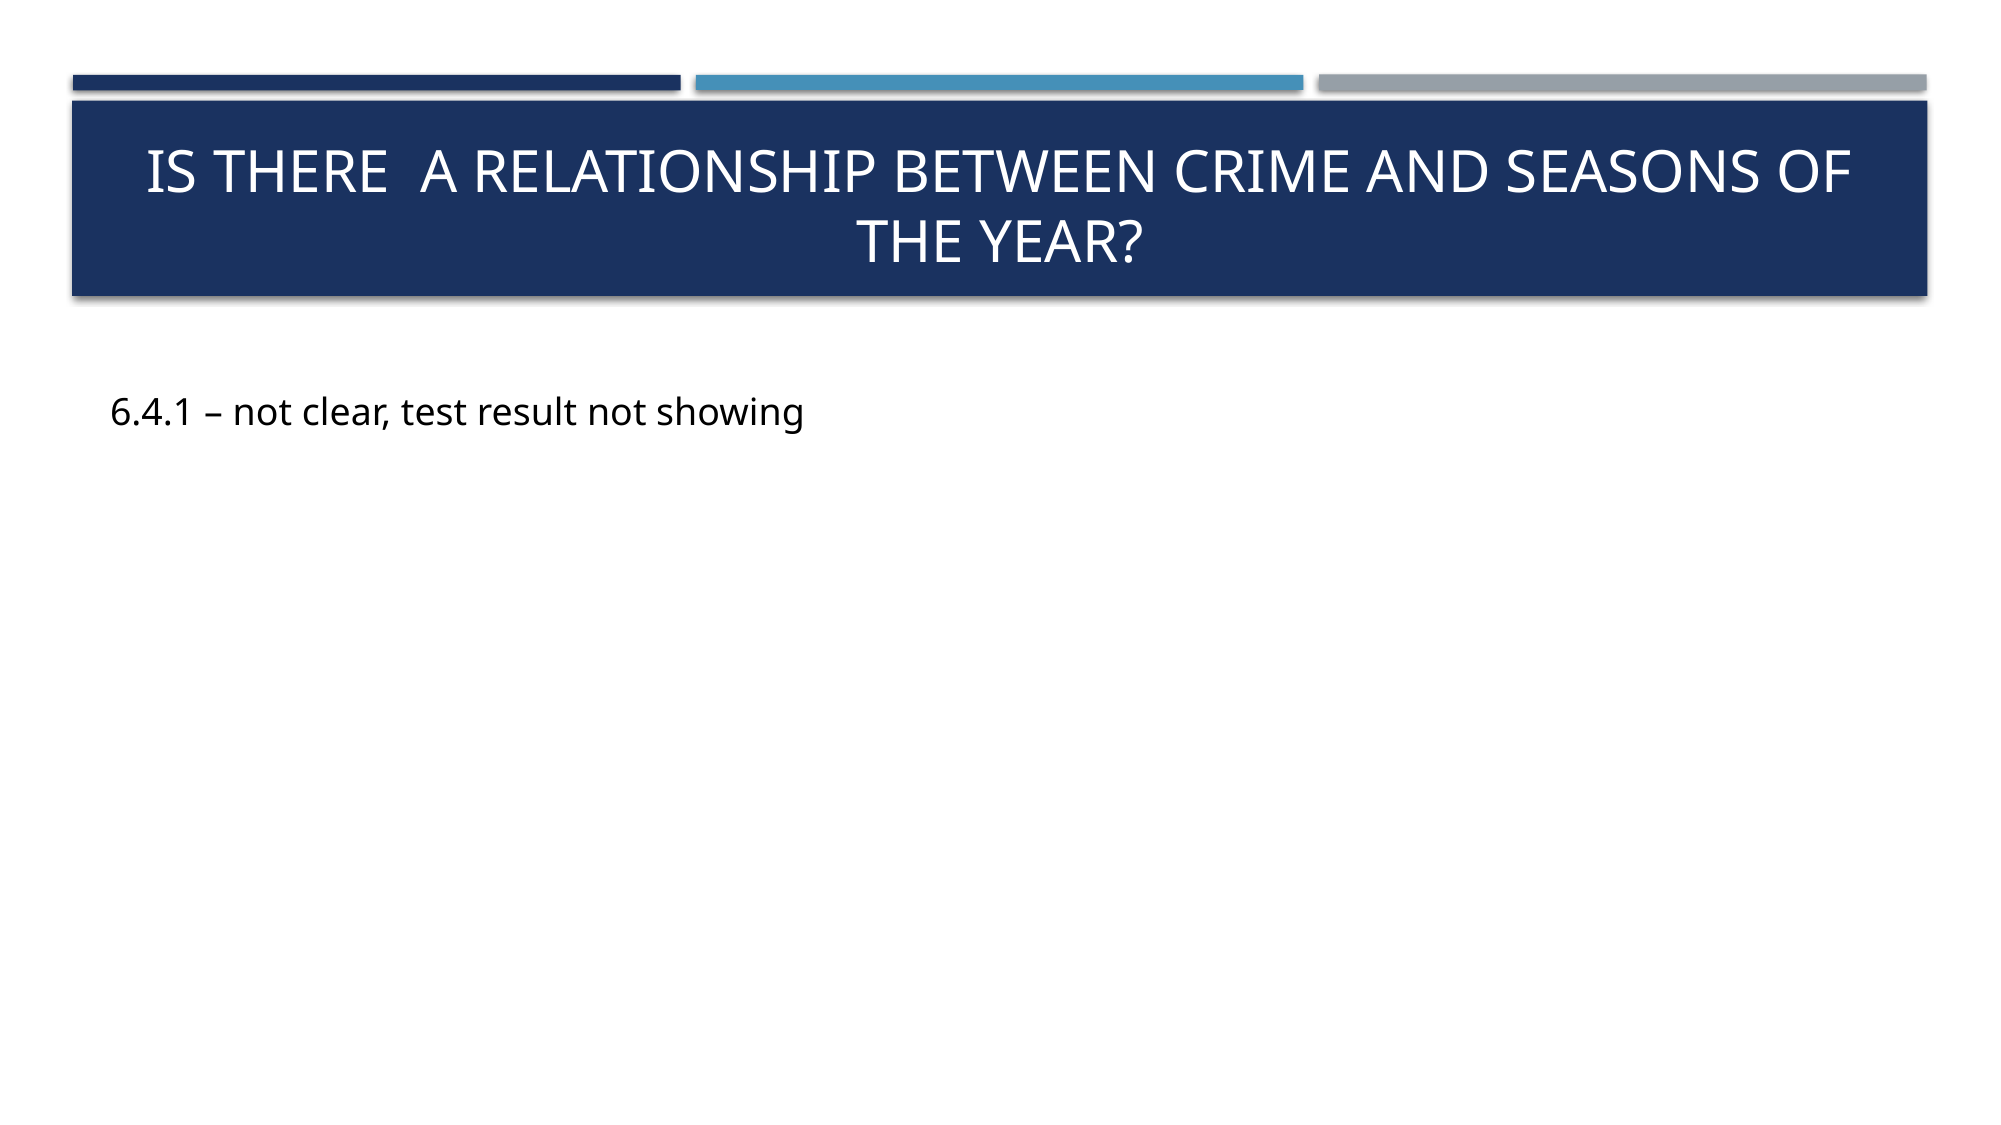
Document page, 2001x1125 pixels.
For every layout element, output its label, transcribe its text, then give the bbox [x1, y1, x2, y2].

title IS THERE A RELATIONSHIP BETWEEN CRIME AND SEASONS OF THE YEAR? [95, 115, 1905, 282]
text_box 6.4.1 – not clear, test result not showing [95, 380, 1613, 441]
